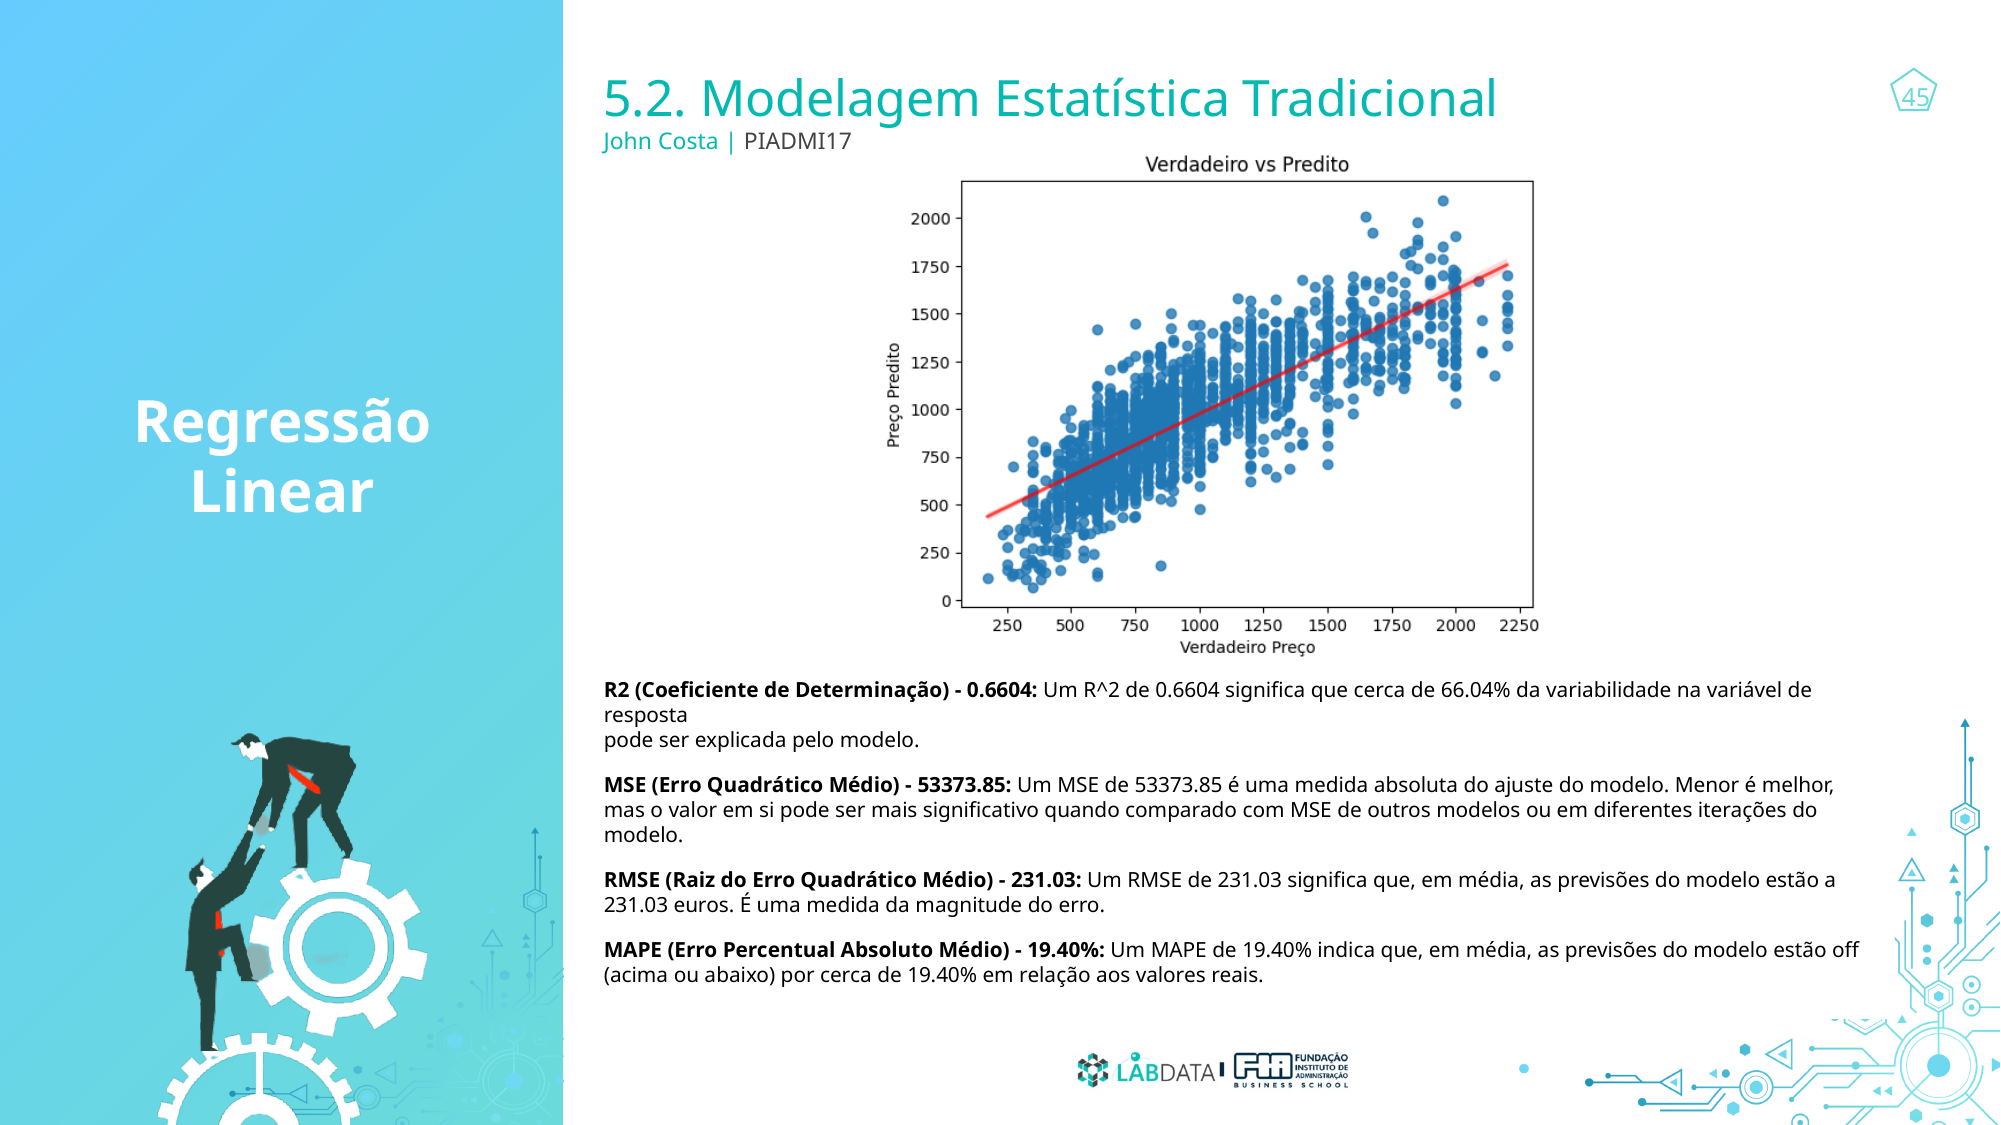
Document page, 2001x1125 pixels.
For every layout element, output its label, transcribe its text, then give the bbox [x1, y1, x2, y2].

text_box [1891, 68, 1937, 111]
picture [1518, 718, 2000, 1125]
picture [1073, 1041, 1354, 1095]
picture [0, 722, 615, 1125]
text_box 45 [1882, 68, 1946, 129]
text_box R2 (Coeficiente de Determinação) - 0.6604: Um R^2 de 0.6604 significa que cerca de 66.04% da variabilidade na variável de resposta pode ser explicada pelo modelo. MSE (Erro Quadrático Médio) - 53373.85: Um MSE de 53373.85 é uma medida absoluta do ajuste do modelo. Menor é melhor, mas o valor em si pode ser mais significativo quando comparado com MSE de outros modelos ou em diferentes iterações do modelo. RMSE (Raiz do Erro Quadrático Médio) - 231.03: Um RMSE de 231.03 significa que, em média, as previsões do modelo estão a 231.03 euros. É uma medida da magnitude do erro. MAPE (Erro Percentual Absoluto Médio) - 19.40%: Um MAPE de 19.40% indica que, em média, as previsões do modelo estão off (acima ou abaixo) por cerca de 19.40% em relação aos valores reais. [588, 669, 1895, 1019]
picture [876, 144, 1551, 668]
text_box 5.2. Modelagem Estatística Tradicional John Costa | PIADMI17 [588, 51, 1676, 169]
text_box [0, 0, 564, 722]
